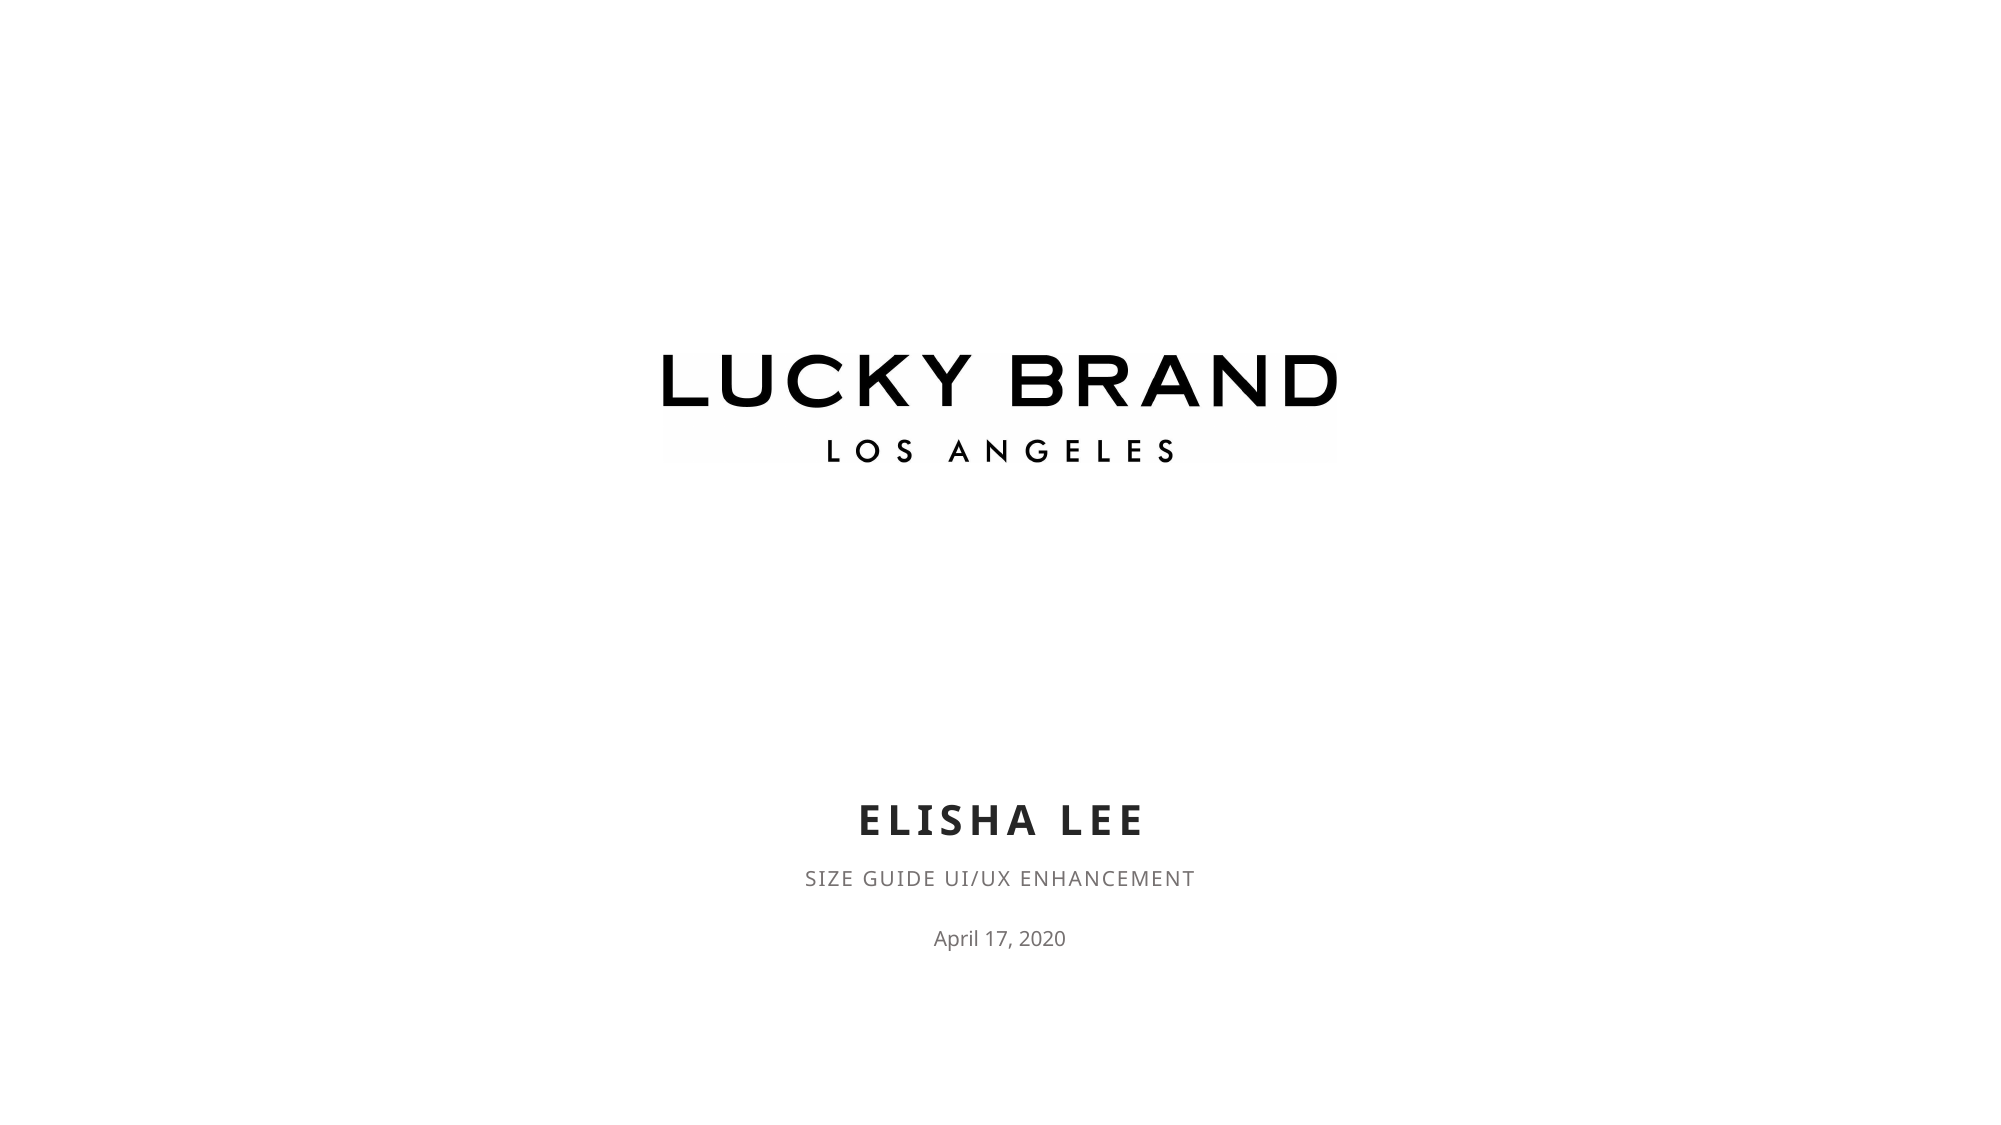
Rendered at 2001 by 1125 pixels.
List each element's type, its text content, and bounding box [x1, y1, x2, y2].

picture [663, 353, 1337, 463]
text_box SIZE GUIDE UI/UX ENHANCEMENT [805, 865, 1195, 891]
text_box ELISHA LEE [857, 793, 1143, 845]
text_box April 17, 2020 [933, 925, 1067, 951]
